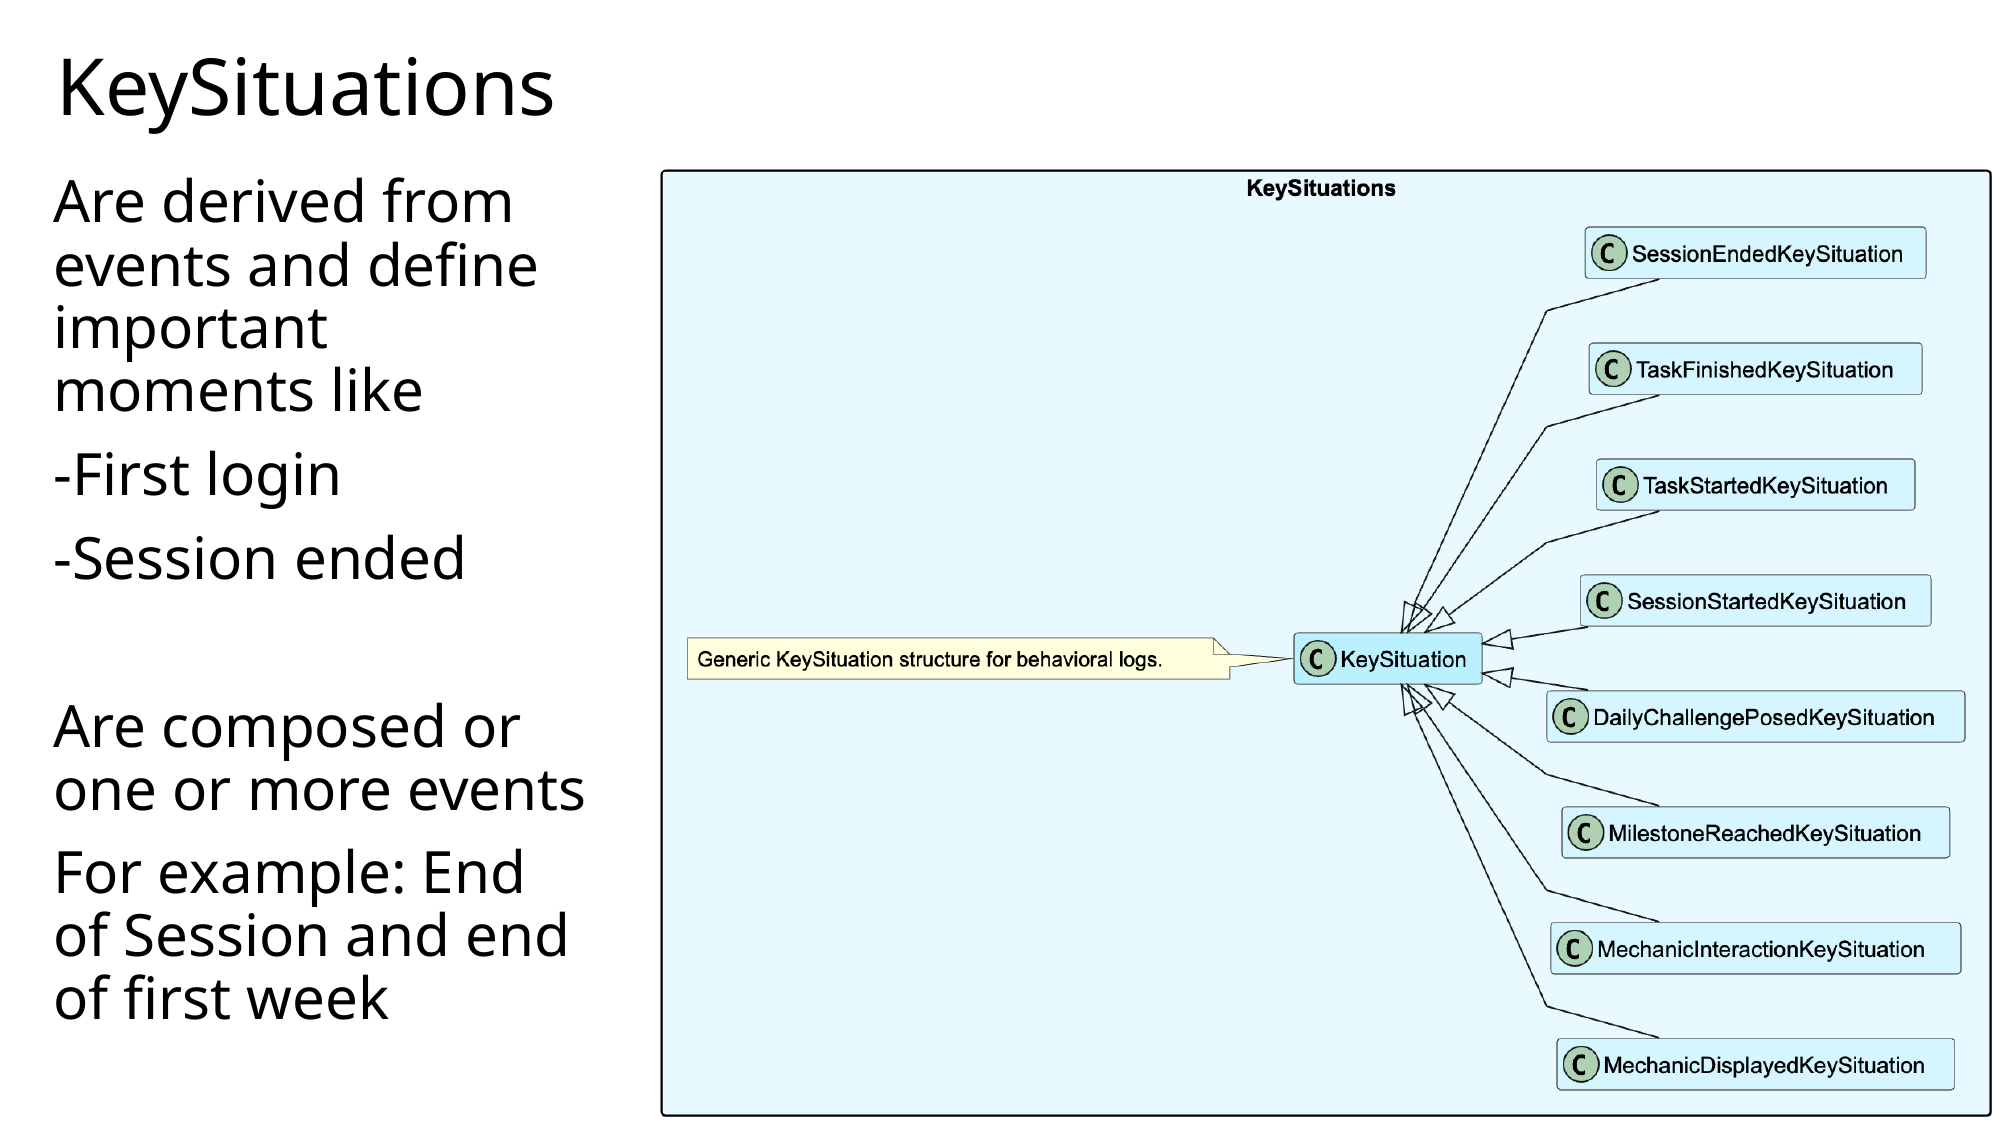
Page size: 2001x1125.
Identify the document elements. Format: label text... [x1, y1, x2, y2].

title KeySituations [41, 39, 609, 142]
list Are derived from events and define important moments like -First login -Session ended Are composed or one or more events For example: End of Session and end of first week [38, 165, 605, 1091]
picture [649, 158, 2000, 1125]
